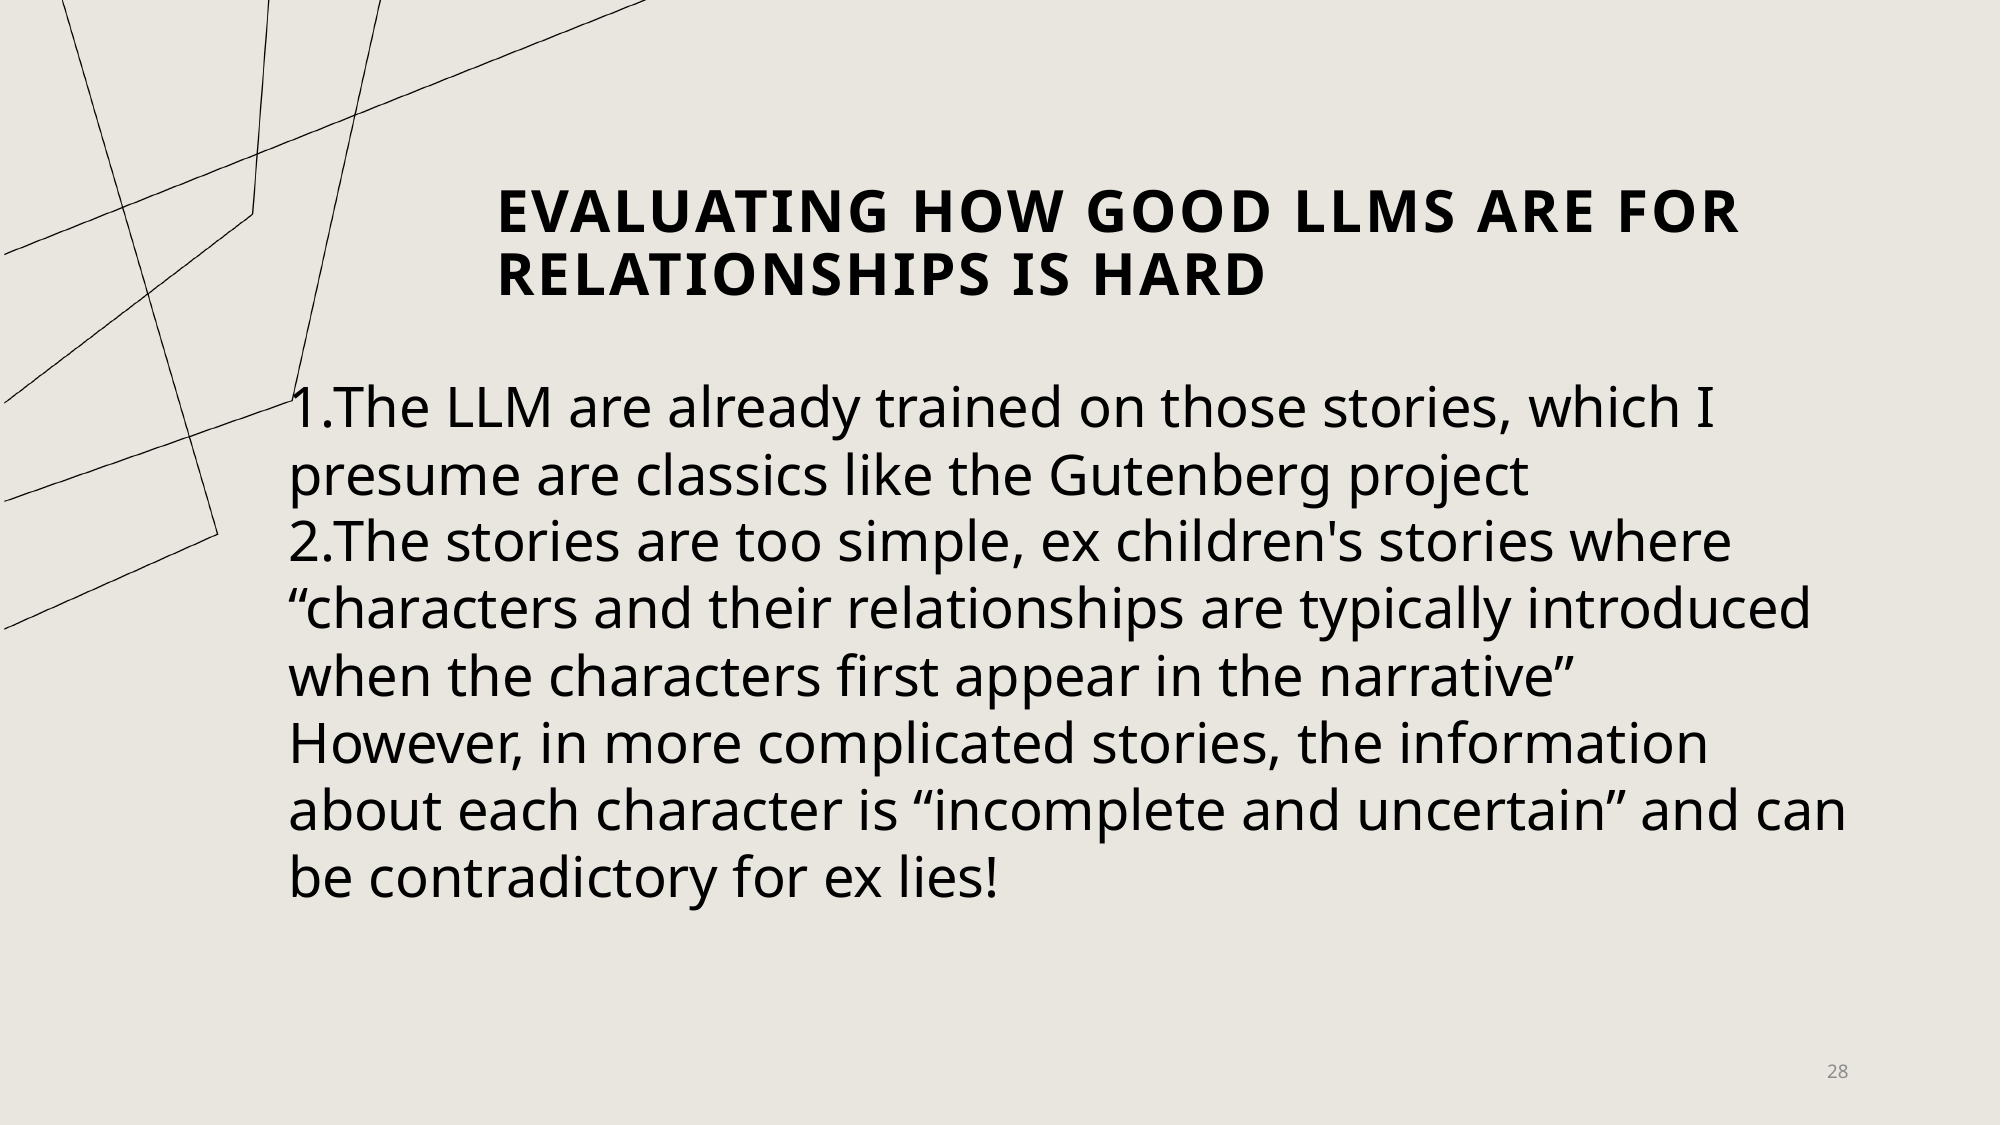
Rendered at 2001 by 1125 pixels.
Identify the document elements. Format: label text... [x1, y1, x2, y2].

slide_number 28 [1701, 1042, 1864, 1103]
title Evaluating how good LLMs are for relationships is hard [481, 93, 1863, 372]
text_box The LLM are already trained on those stories, which I presume are classics like the Gutenberg project The stories are too simple, ex children's stories where “characters and their relationships are typically introduced when the characters first appear in the narrative” However, in more complicated stories, the information about each character is “incomplete and uncertain” and can be contradictory for ex lies! [273, 372, 1893, 971]
picture [4, 0, 676, 642]
